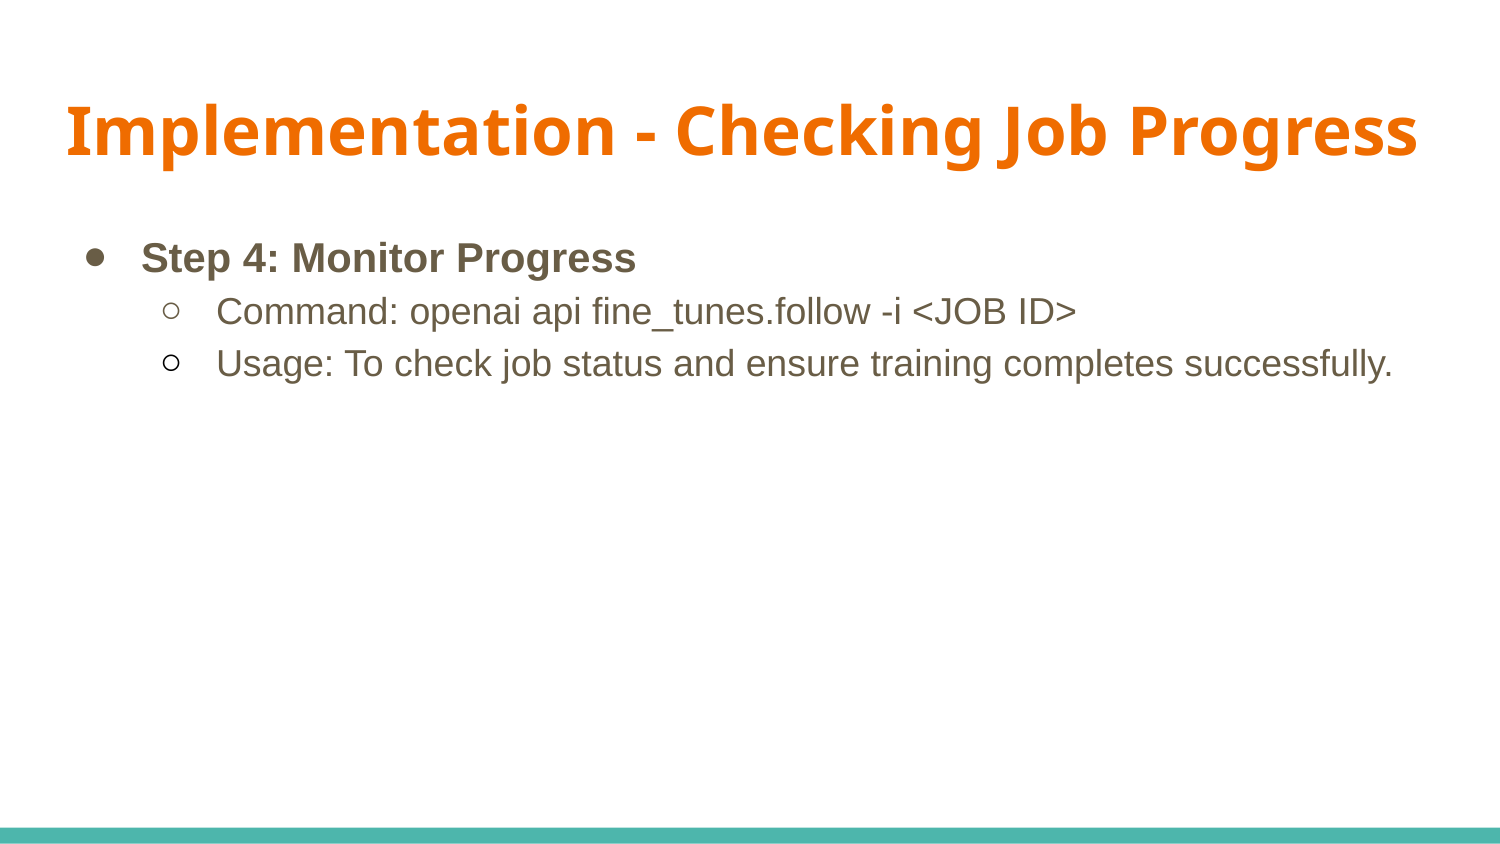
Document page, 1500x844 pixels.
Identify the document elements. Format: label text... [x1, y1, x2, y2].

title Implementation - Checking Job Progress [51, 72, 1449, 189]
list Step 4: Monitor Progress Command: openai api fine_tunes.follow -i <JOB ID> Usage: To check job status and ensure training completes successfully. [51, 207, 1449, 750]
